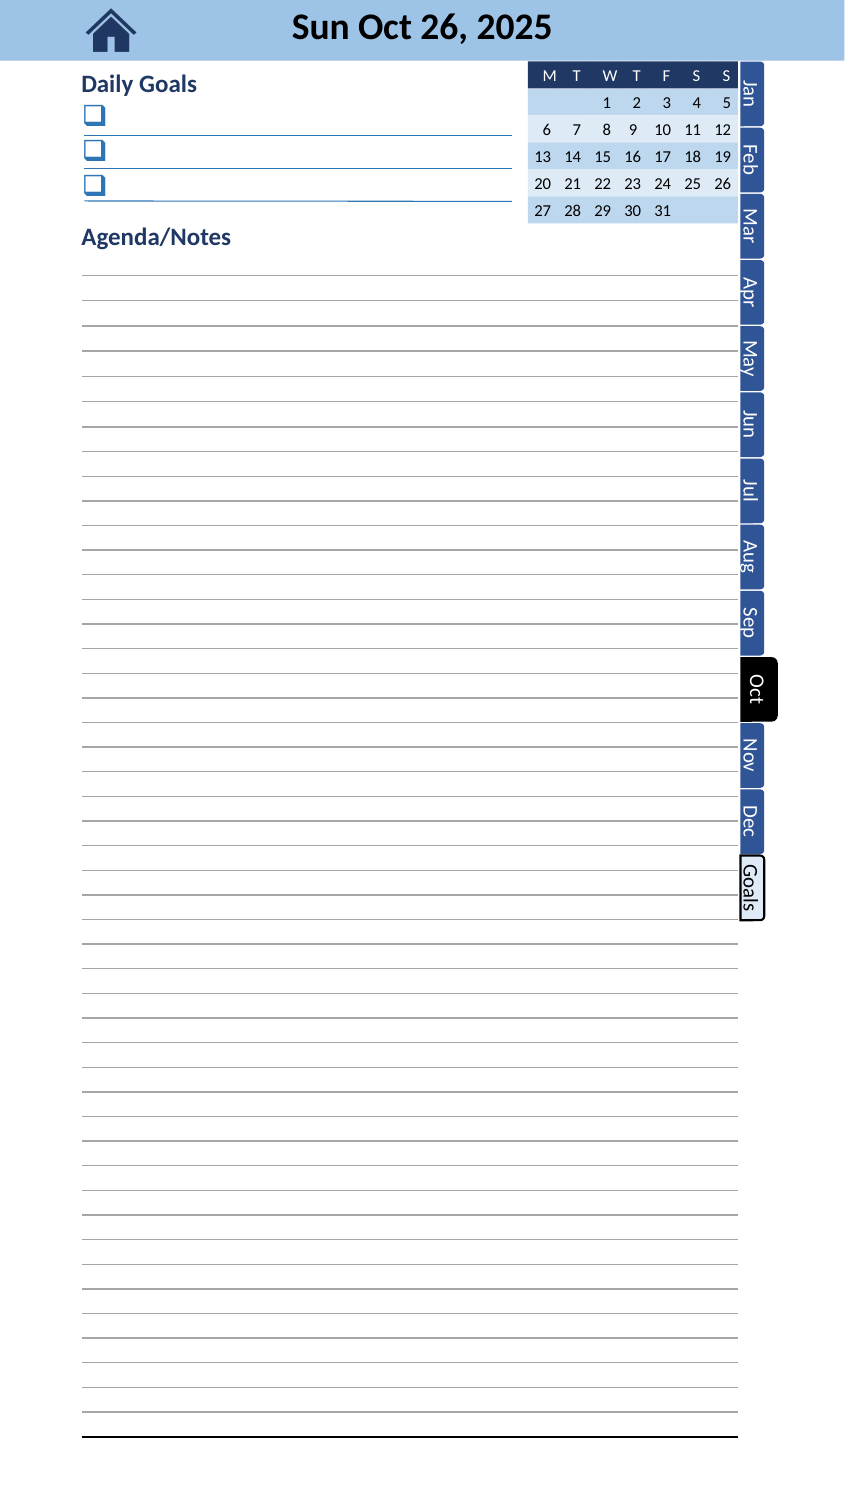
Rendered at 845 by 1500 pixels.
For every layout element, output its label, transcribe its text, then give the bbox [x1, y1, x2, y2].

picture [82, 1, 140, 59]
list Sun Oct 26, 2025 [190, 0, 655, 61]
